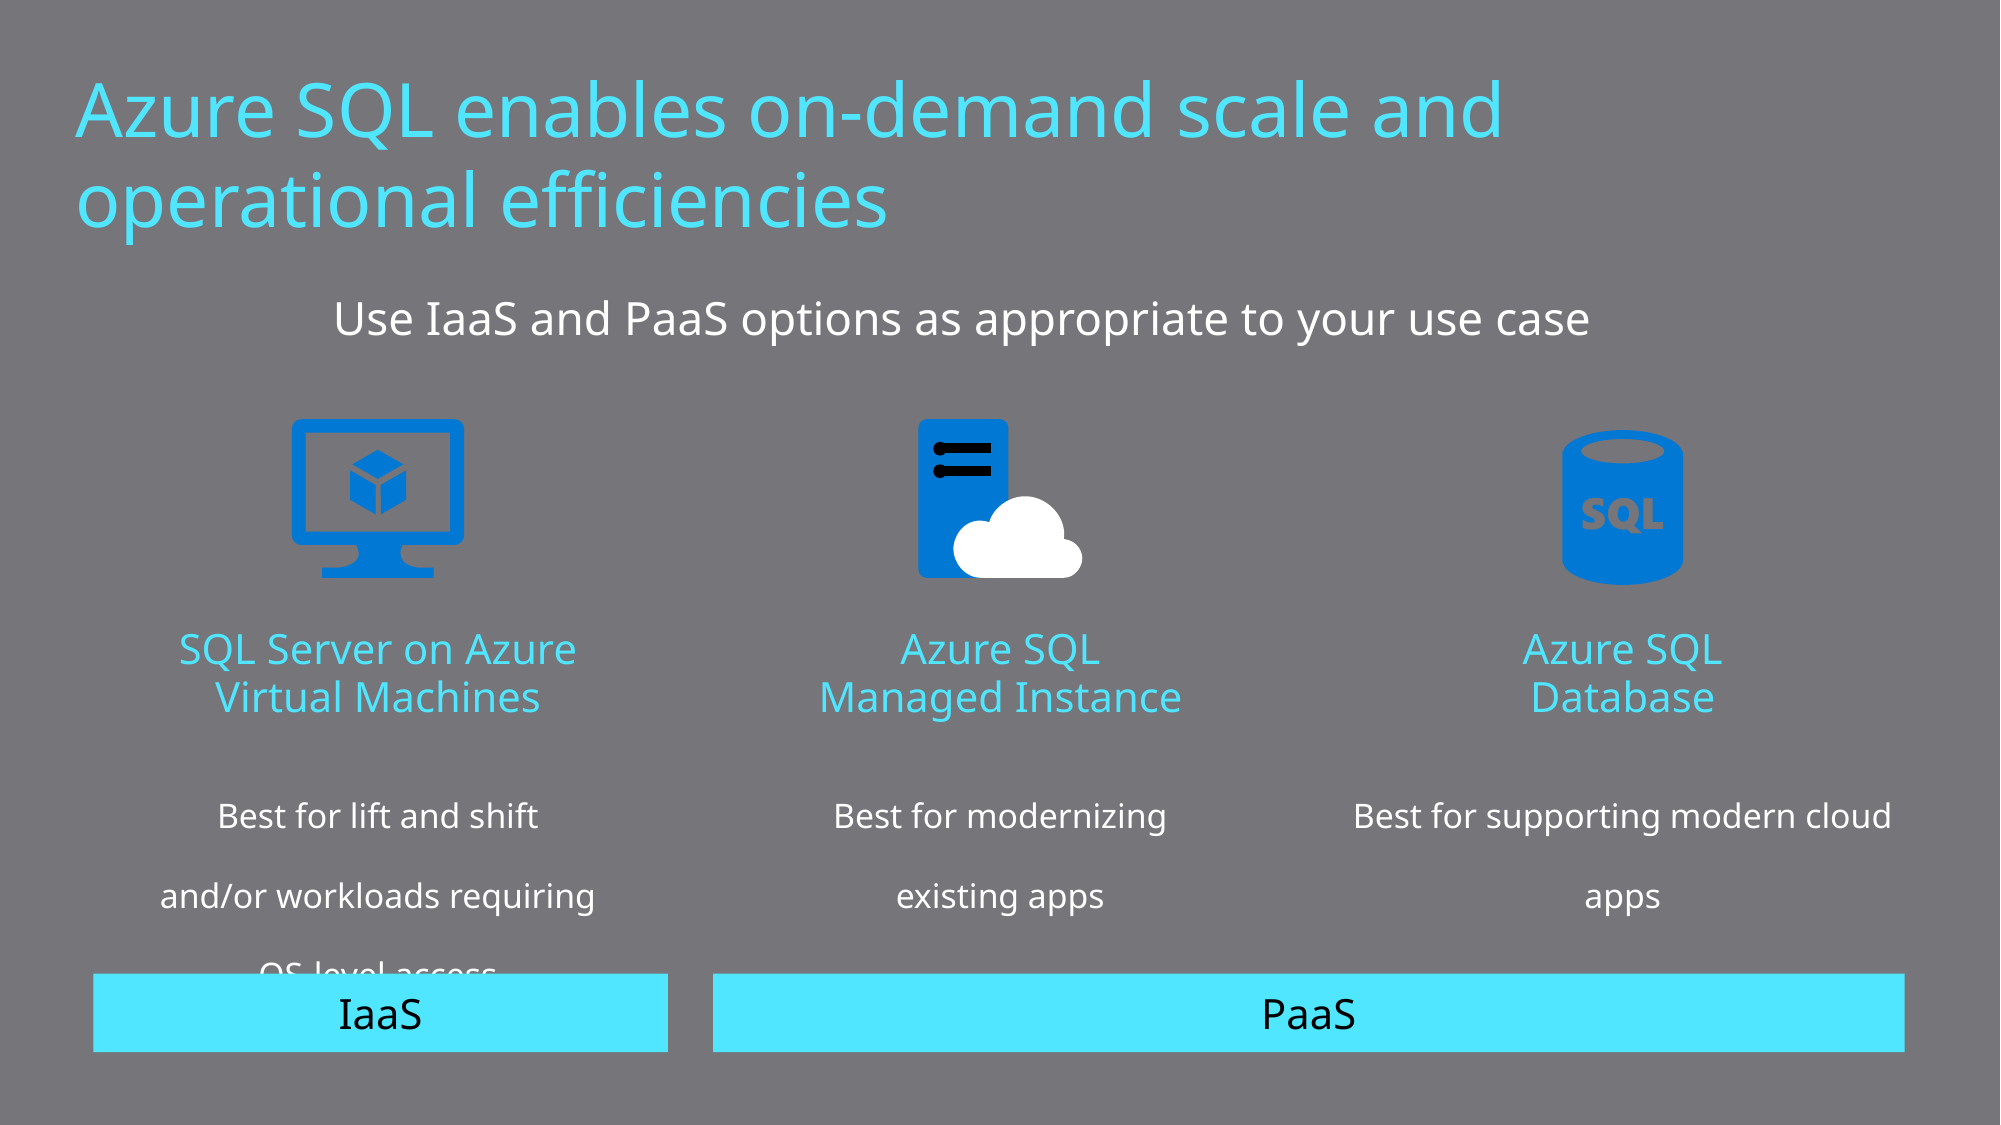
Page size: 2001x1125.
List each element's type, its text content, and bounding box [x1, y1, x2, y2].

text_box Azure SQL Managed Instance [712, 619, 1288, 730]
text_box IaaS [93, 973, 669, 1053]
text_box Azure SQL Database [1335, 619, 1911, 730]
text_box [918, 419, 1083, 578]
text_box SQL Server on Azure Virtual Machines [90, 619, 666, 730]
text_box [291, 419, 465, 578]
text_box Best for supporting modern cloud apps [1335, 748, 1911, 923]
text_box PaaS [712, 973, 1905, 1053]
text_box Best for lift and shift and/or workloads requiring OS-level access [90, 748, 666, 1003]
text_box [1561, 429, 1684, 586]
text_box Use IaaS and PaaS options as appropriate to your use case [332, 289, 1604, 345]
text_box Best for modernizing existing apps [712, 748, 1288, 923]
title Azure SQL enables on-demand scale and operational efficiencies [75, 55, 1893, 223]
